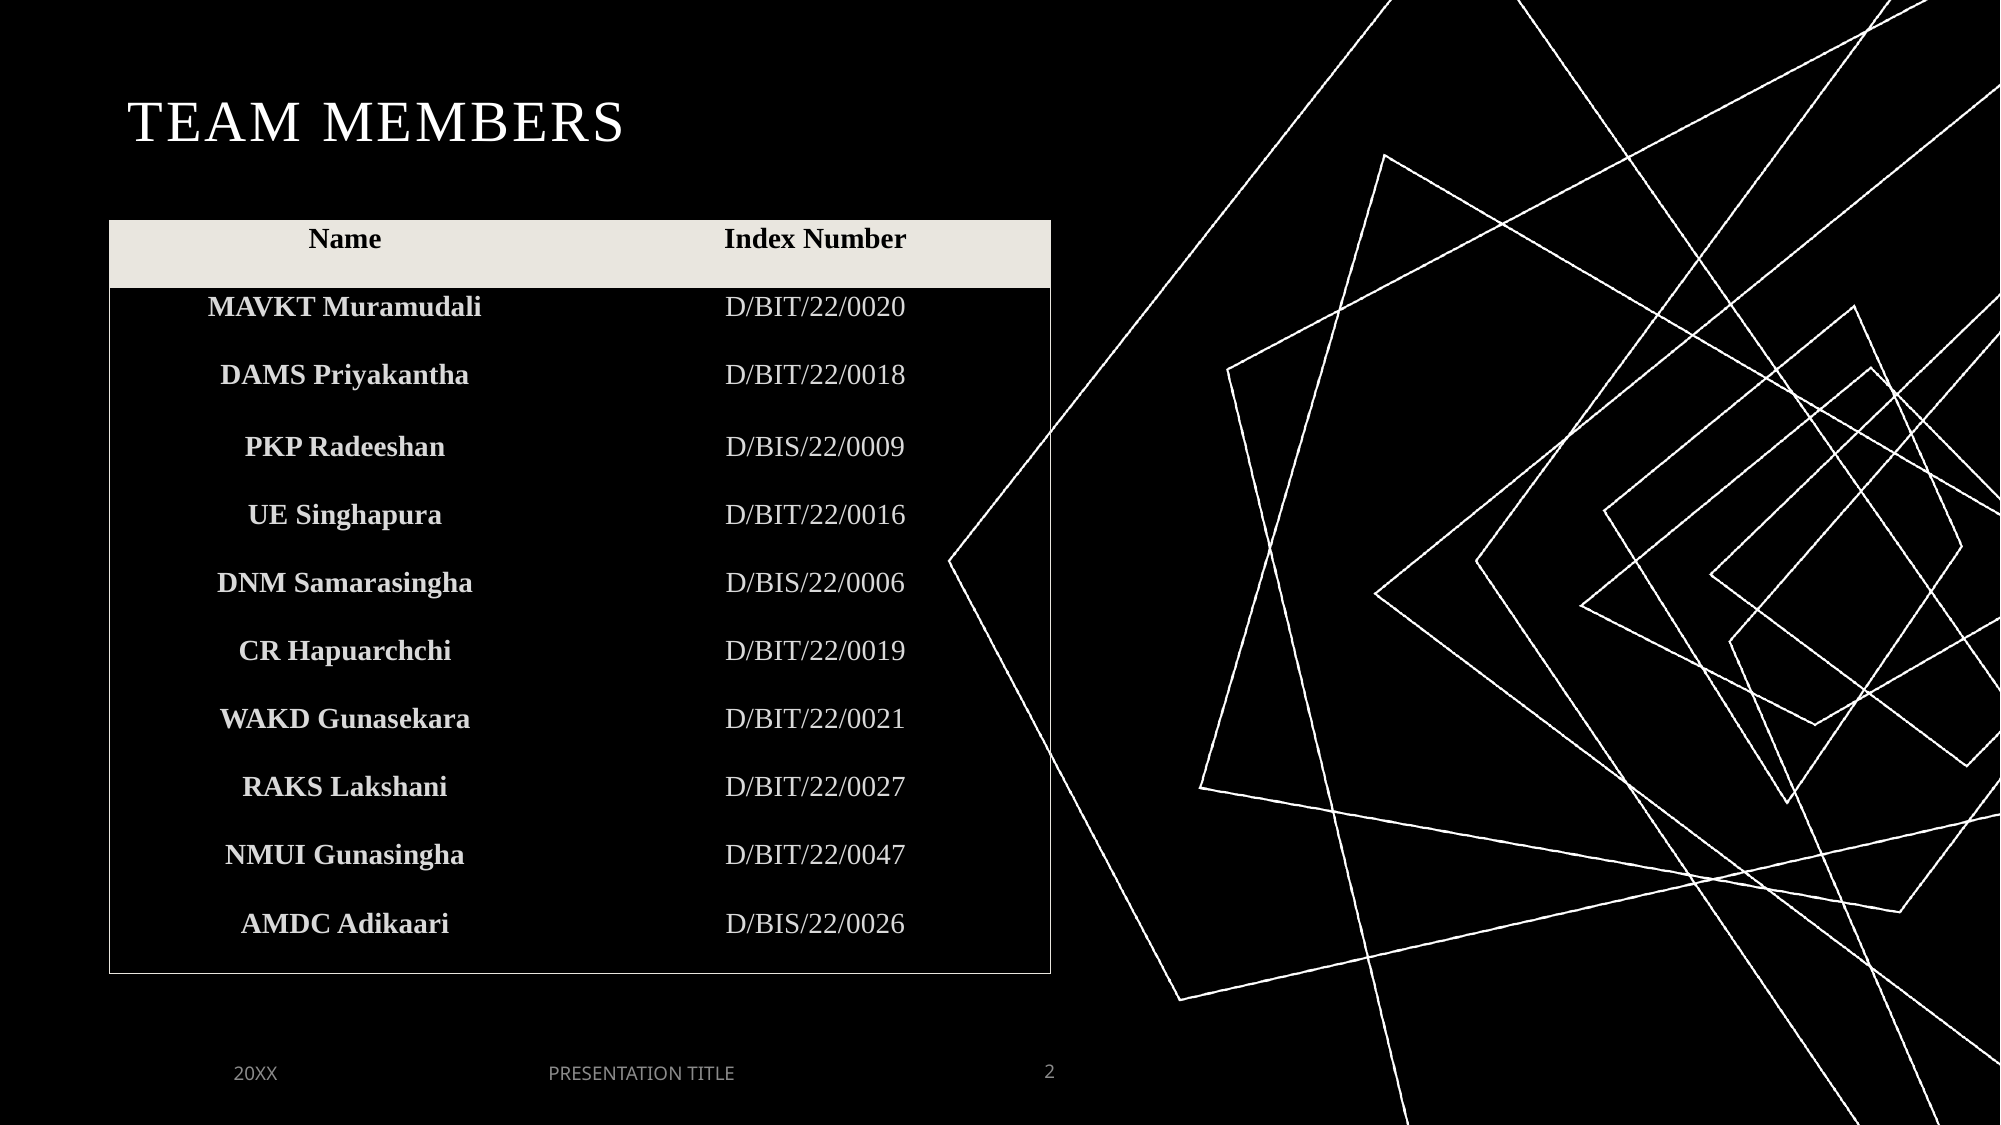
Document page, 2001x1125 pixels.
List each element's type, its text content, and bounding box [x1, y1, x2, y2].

table_cell D/BIT/22/0018 [580, 357, 1050, 428]
footer PRESENTATION TITLE [437, 1042, 846, 1103]
table_cell NMUI Gunasingha [110, 837, 580, 905]
table_cell D/BIT/22/0020 [580, 288, 1050, 357]
table_cell PKP Radeeshan [110, 428, 580, 496]
table_cell D/BIT/22/0047 [580, 837, 1050, 905]
table_cell DNM Samarasingha [110, 564, 580, 632]
table_cell D/BIT/22/0027 [580, 769, 1050, 837]
table_header Name [110, 221, 580, 288]
title Team members [112, 51, 846, 162]
table_cell CR Hapuarchchi [110, 632, 580, 701]
slide_number 2 [908, 1042, 1071, 1103]
table_cell AMDC Adikaari [110, 905, 580, 973]
table_cell DAMS Priyakantha [110, 357, 580, 428]
table_header Index Number [580, 221, 1050, 288]
table_cell D/BIS/22/0026 [580, 905, 1050, 973]
table_cell D/BIT/22/0021 [580, 701, 1050, 769]
picture [900, 0, 2000, 1125]
table_cell D/BIT/22/0016 [580, 496, 1050, 564]
table_cell MAVKT Muramudali [110, 288, 580, 357]
table_cell D/BIS/22/0006 [580, 564, 1050, 632]
table_cell D/BIT/22/0019 [580, 632, 1050, 701]
table_cell D/BIS/22/0009 [580, 428, 1050, 496]
table_cell RAKS Lakshani [110, 769, 580, 837]
slide_number 20XX [218, 1042, 381, 1103]
table_cell WAKD Gunasekara [110, 701, 580, 769]
table_cell UE Singhapura [110, 496, 580, 564]
